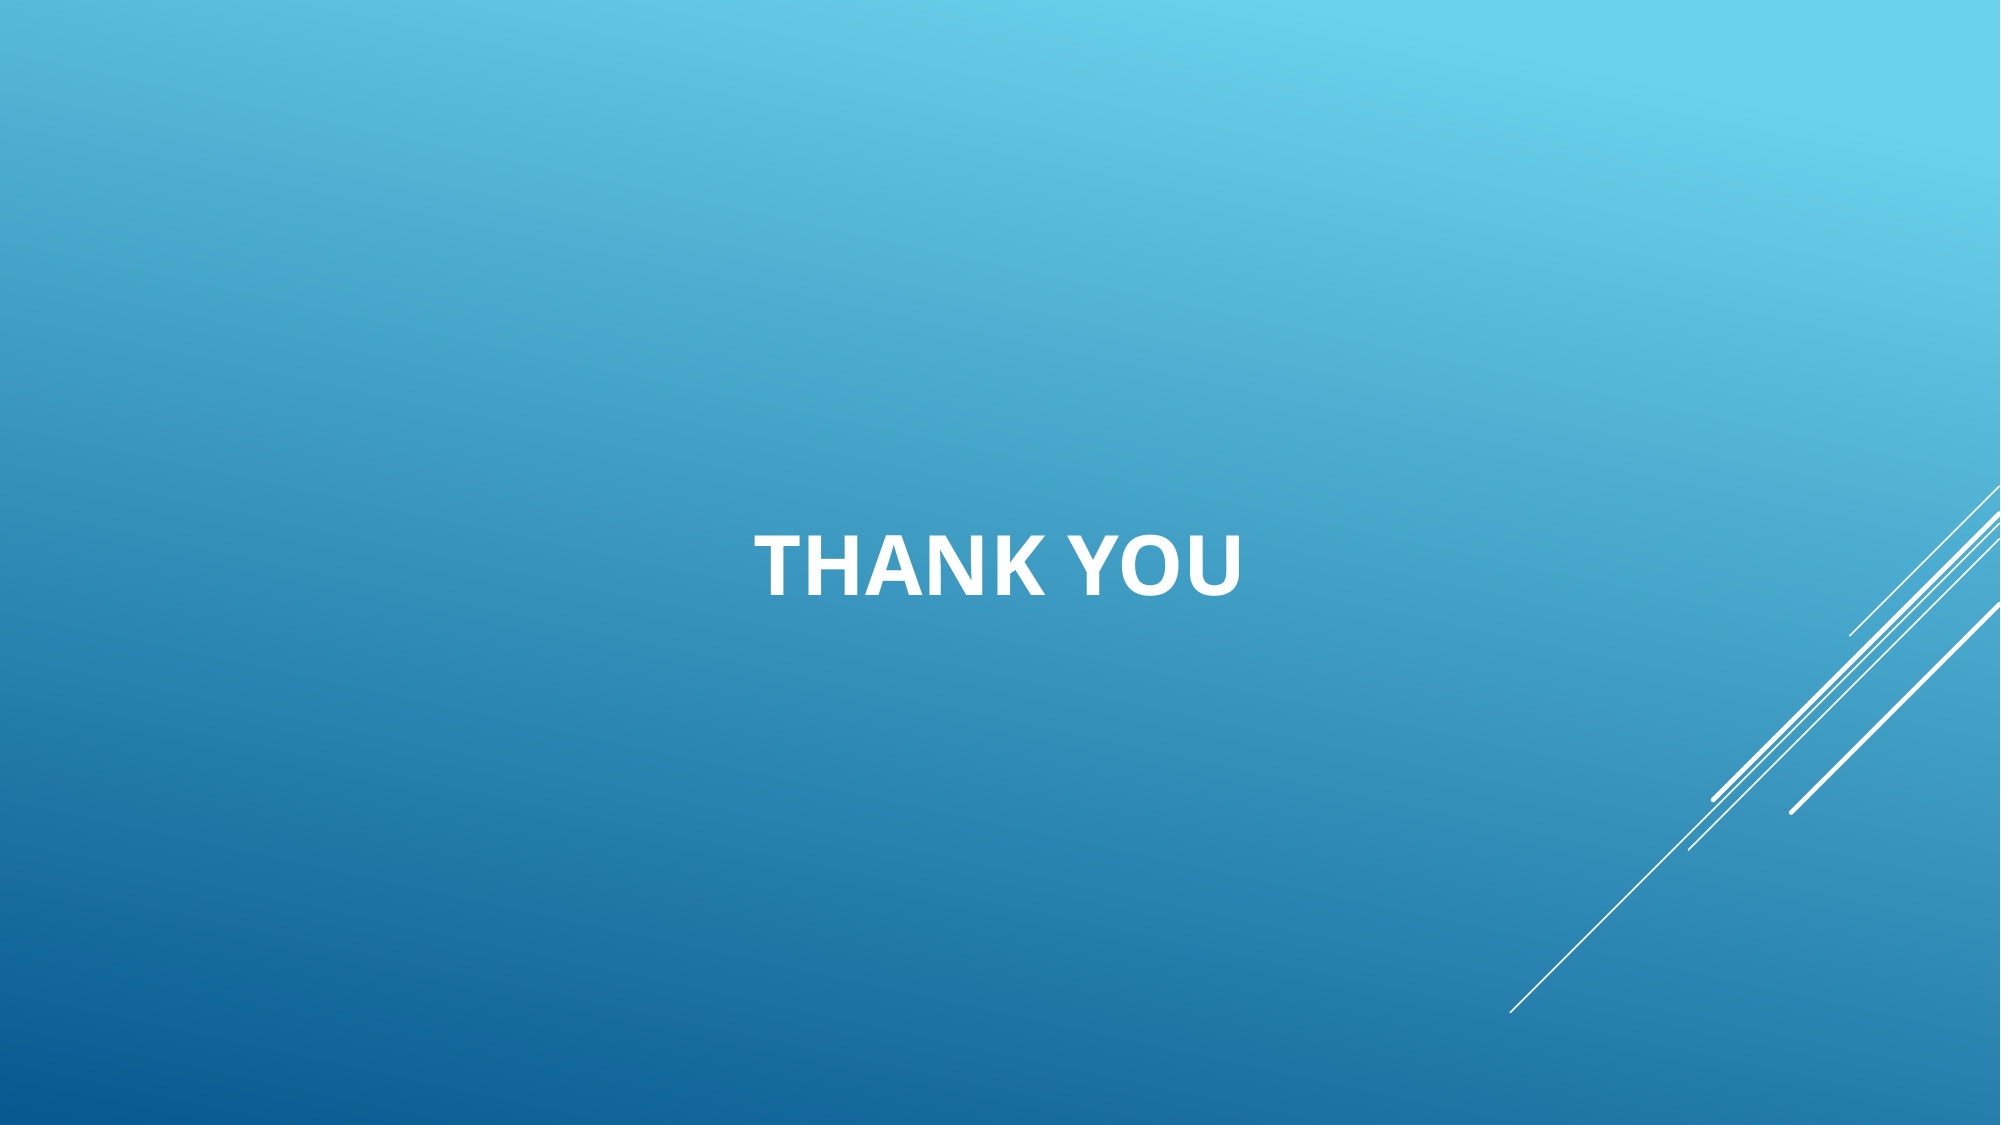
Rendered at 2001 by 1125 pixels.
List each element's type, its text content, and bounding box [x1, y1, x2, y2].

title Thank you [300, 438, 1700, 687]
